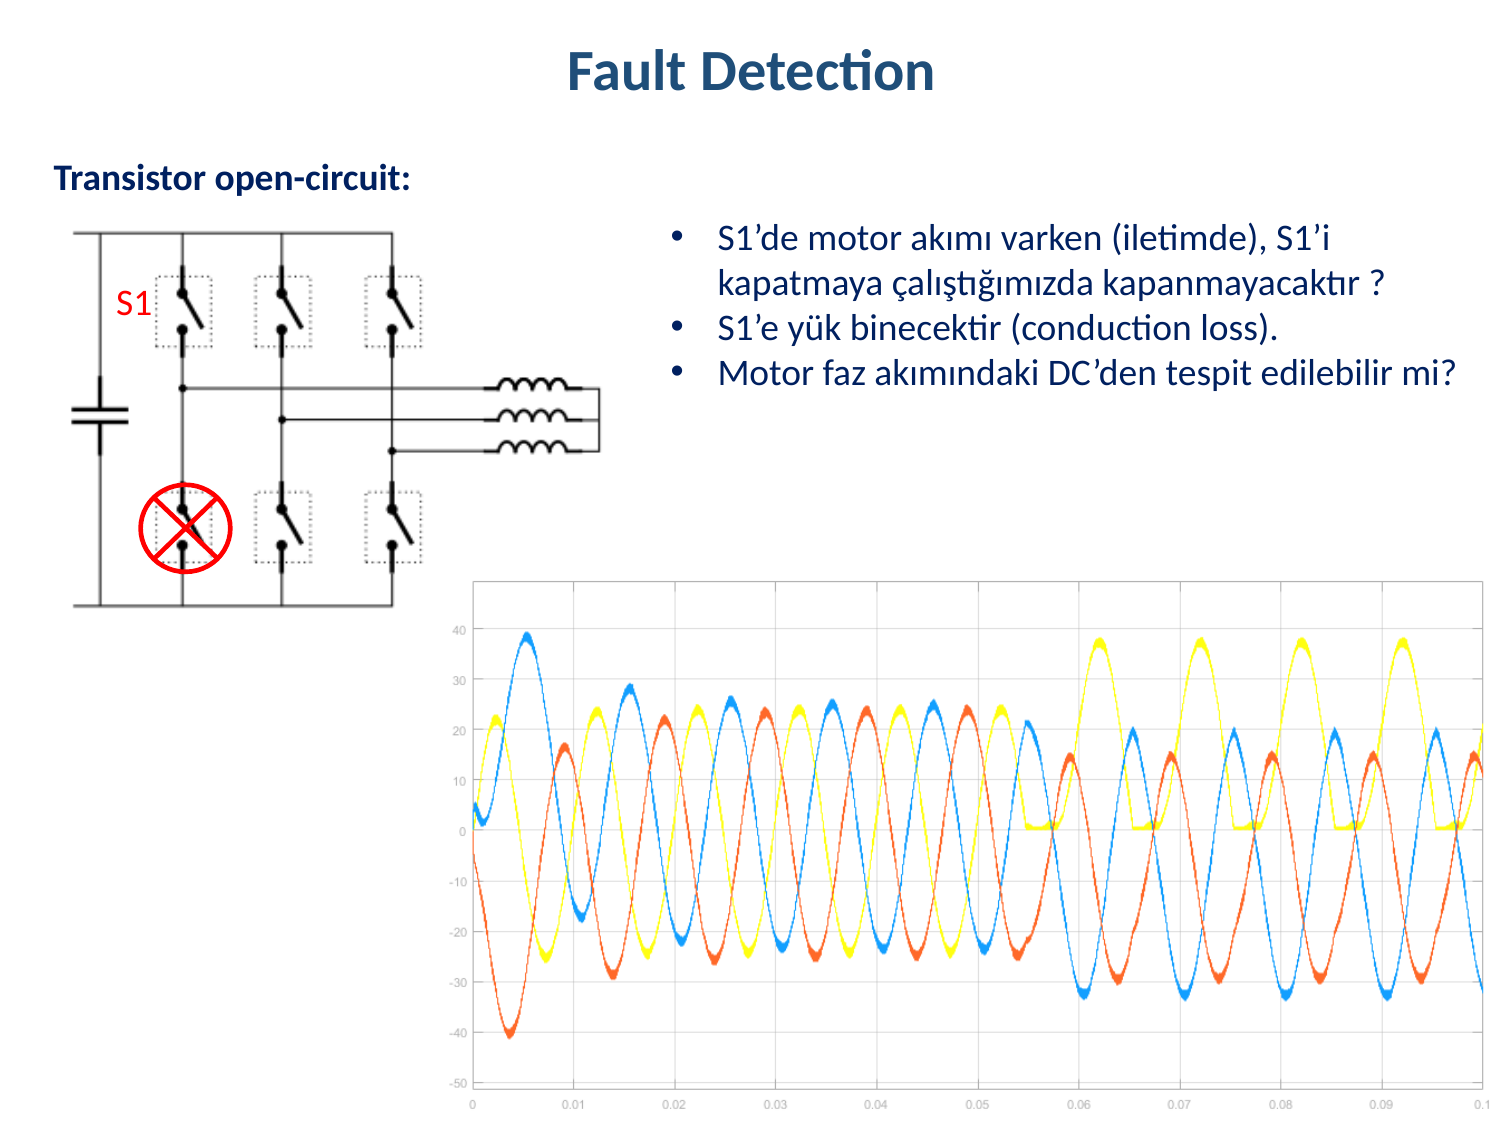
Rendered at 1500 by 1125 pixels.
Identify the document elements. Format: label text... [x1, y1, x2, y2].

text_box Fault Detection [78, 24, 1425, 110]
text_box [153, 497, 218, 559]
picture [49, 205, 1500, 1125]
text_box S1’de motor akımı varken (iletimde), S1’i kapatmaya çalıştığımızda kapanmayacaktır ? S1’e yük binecektir (conduction loss). Motor faz akımındaki DC’den tespit edilebilir mi? [655, 205, 1500, 401]
text_box Transistor open-circuit: [38, 145, 452, 206]
